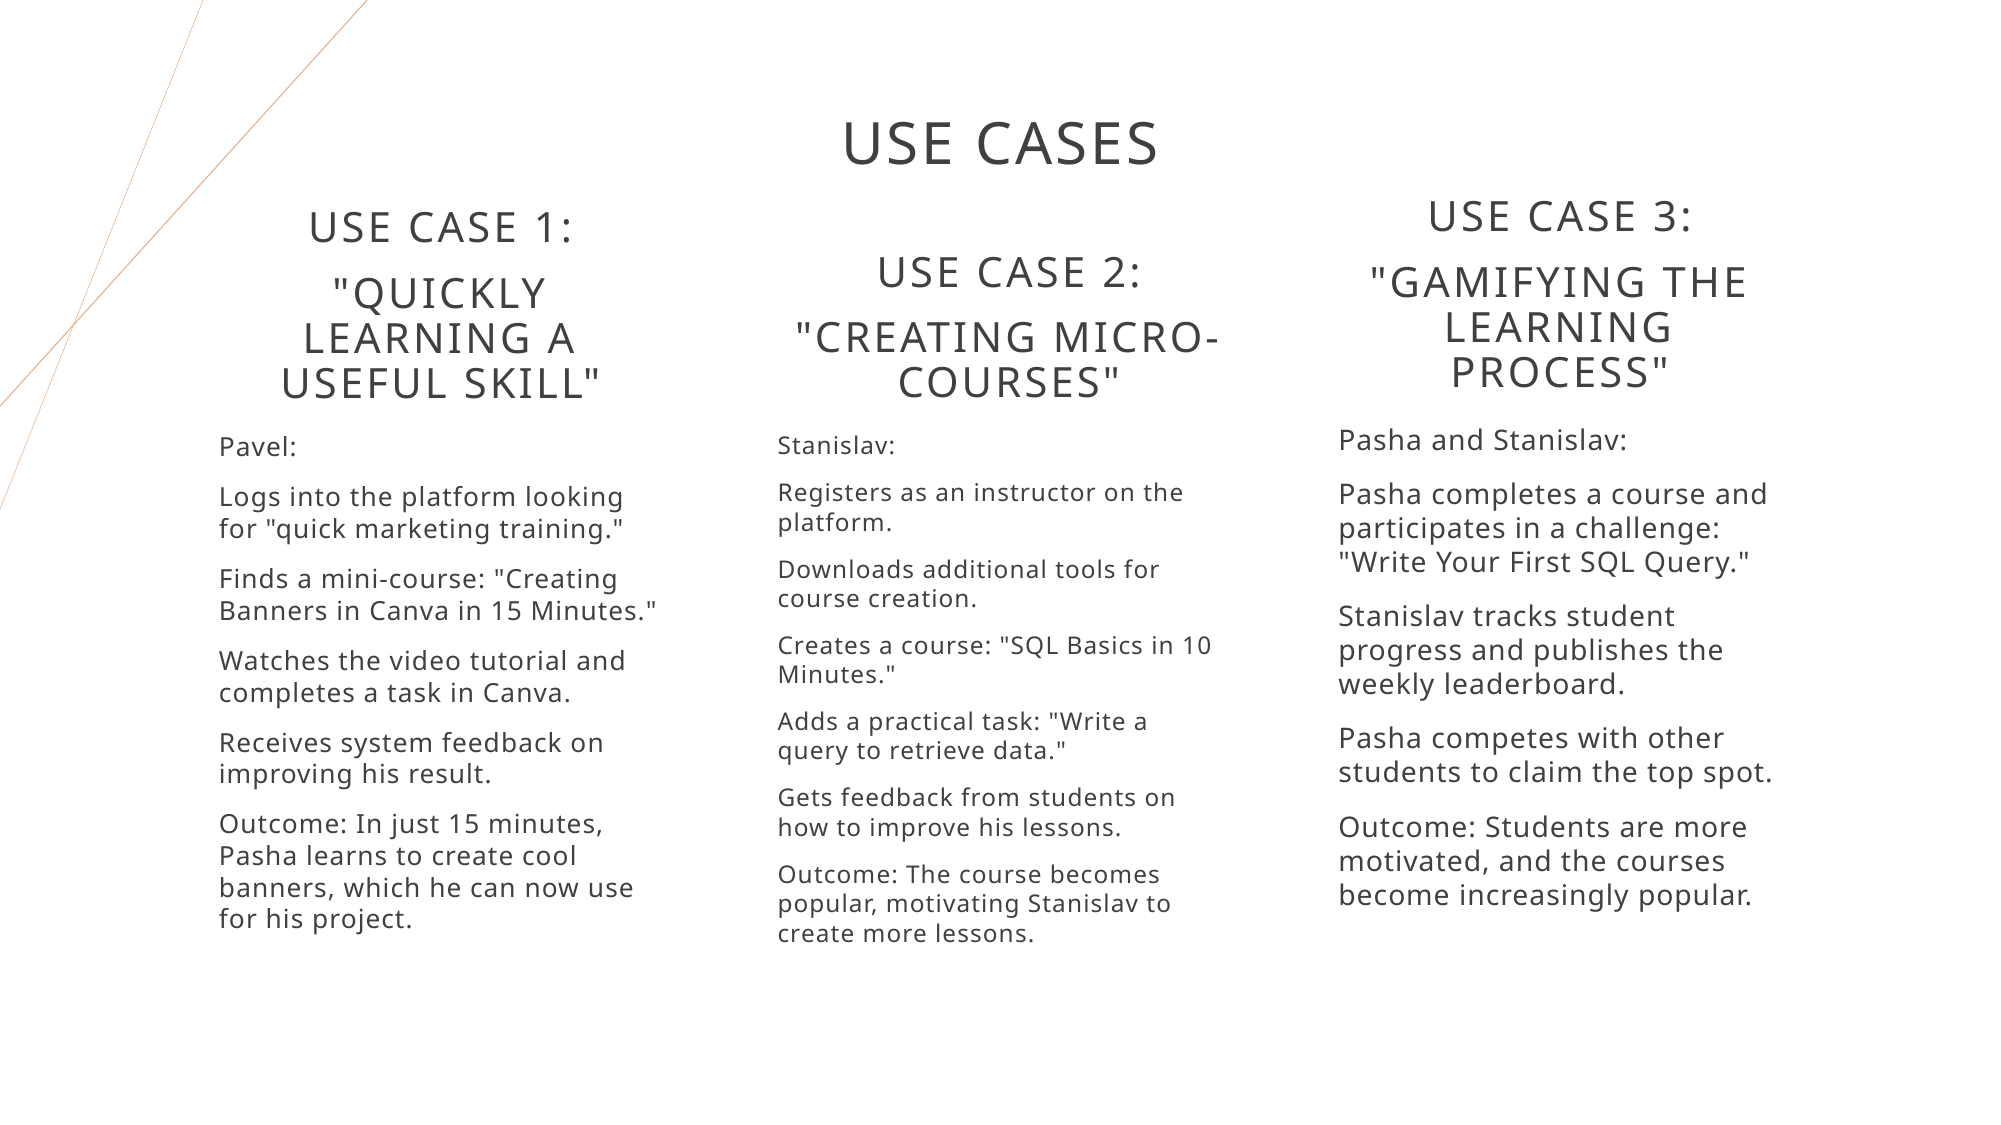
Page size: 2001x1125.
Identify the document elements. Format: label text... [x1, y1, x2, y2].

list Pasha and Stanislav: Pasha completes a course and participates in a challenge: "Write Your First SQL Query." Stanislav tracks student progress and publishes the weekly leaderboard. Pasha competes with other students to claim the top spot. Outcome: Students are more motivated, and the courses become increasingly popular. [1323, 414, 1797, 949]
list Use case 3: "Gamifying the Learning Process" [1323, 286, 1797, 405]
list Use case 1: "Quickly Learning a Useful Skill" [203, 232, 677, 416]
list Use case 2: "Creating Micro-courses" [748, 243, 1269, 415]
title Use cases [309, 59, 1691, 232]
list Pavel: Logs into the platform looking for "quick marketing training." Finds a mini-course: "Creating Banners in Canva in 15 Minutes." Watches the video tutorial and completes a task in Canva. Receives system feedback on improving his result. Outcome: In just 15 minutes, Pasha learns to create cool banners, which he can now use for his project. [203, 422, 677, 957]
list Stanislav: Registers as an instructor on the platform. Downloads additional tools for course creation. Creates a course: "SQL Basics in 10 Minutes." Adds a practical task: "Write a query to retrieve data." Gets feedback from students on how to improve his lessons. Outcome: The course becomes popular, motivating Stanislav to create more lessons. [762, 422, 1238, 957]
